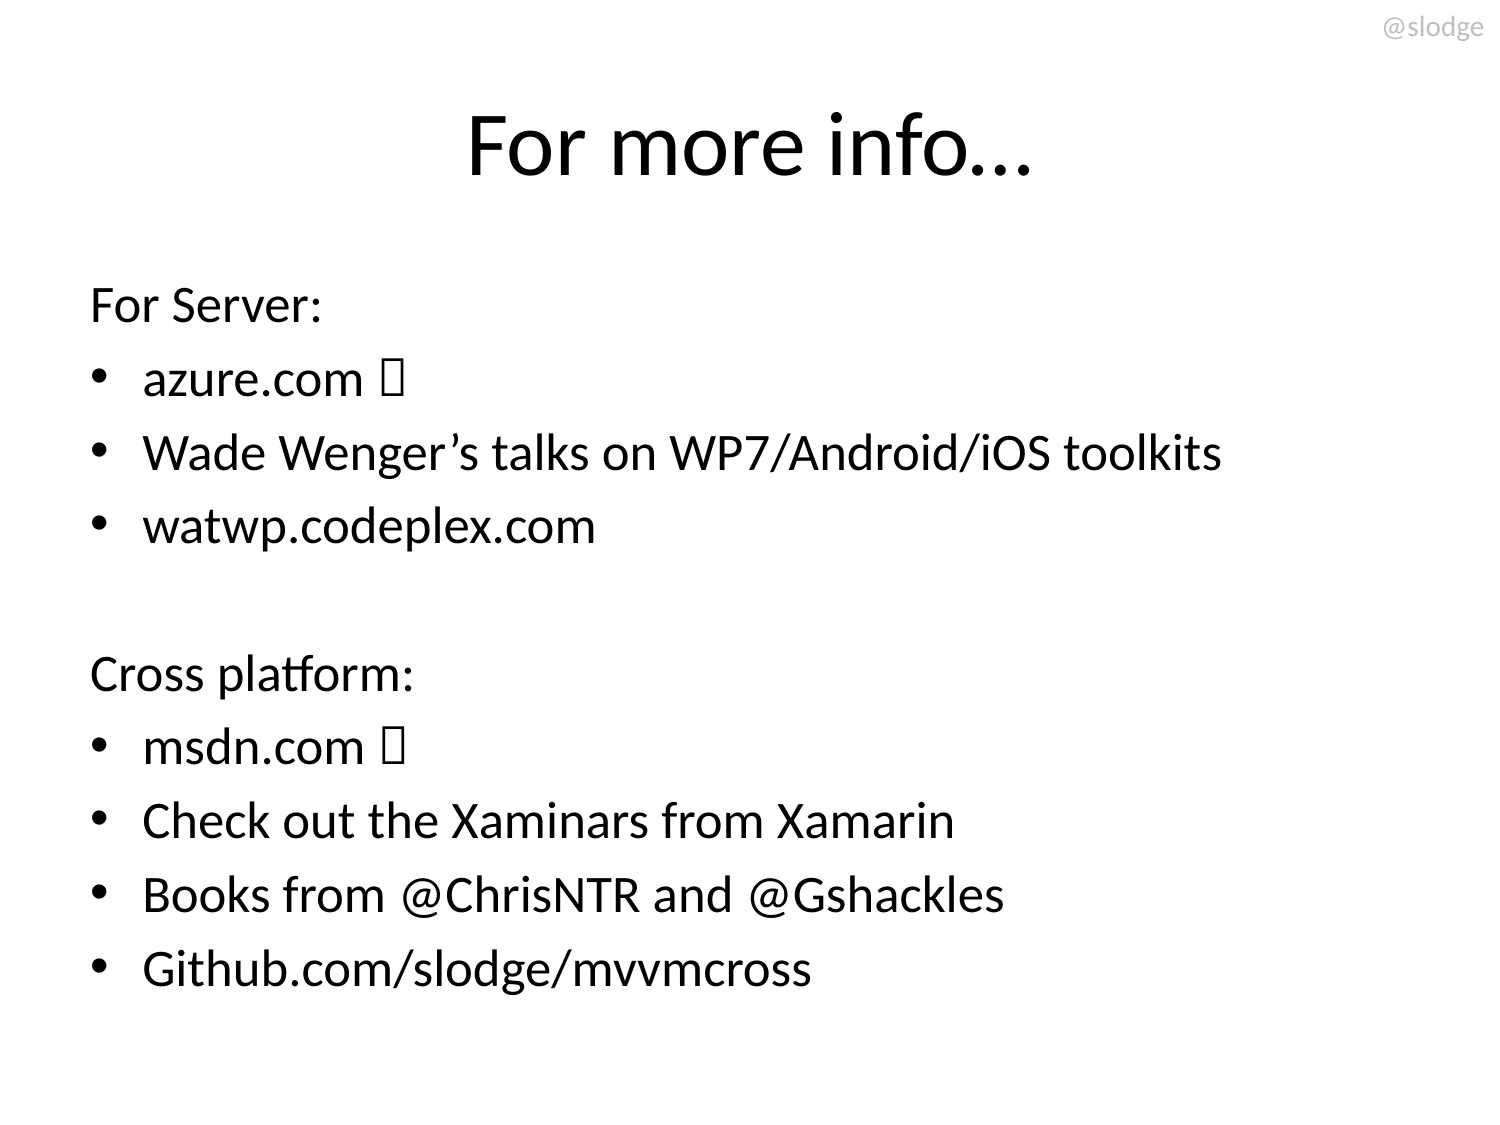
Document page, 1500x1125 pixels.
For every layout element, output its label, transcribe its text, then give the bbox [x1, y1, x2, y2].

title For more info… [75, 45, 1425, 233]
list For Server: azure.com  Wade Wenger’s talks on WP7/Android/iOS toolkits watwp.codeplex.com Cross platform: msdn.com  Check out the Xaminars from Xamarin Books from @ChrisNTR and @Gshackles Github.com/slodge/mvvmcross [75, 262, 1425, 1005]
